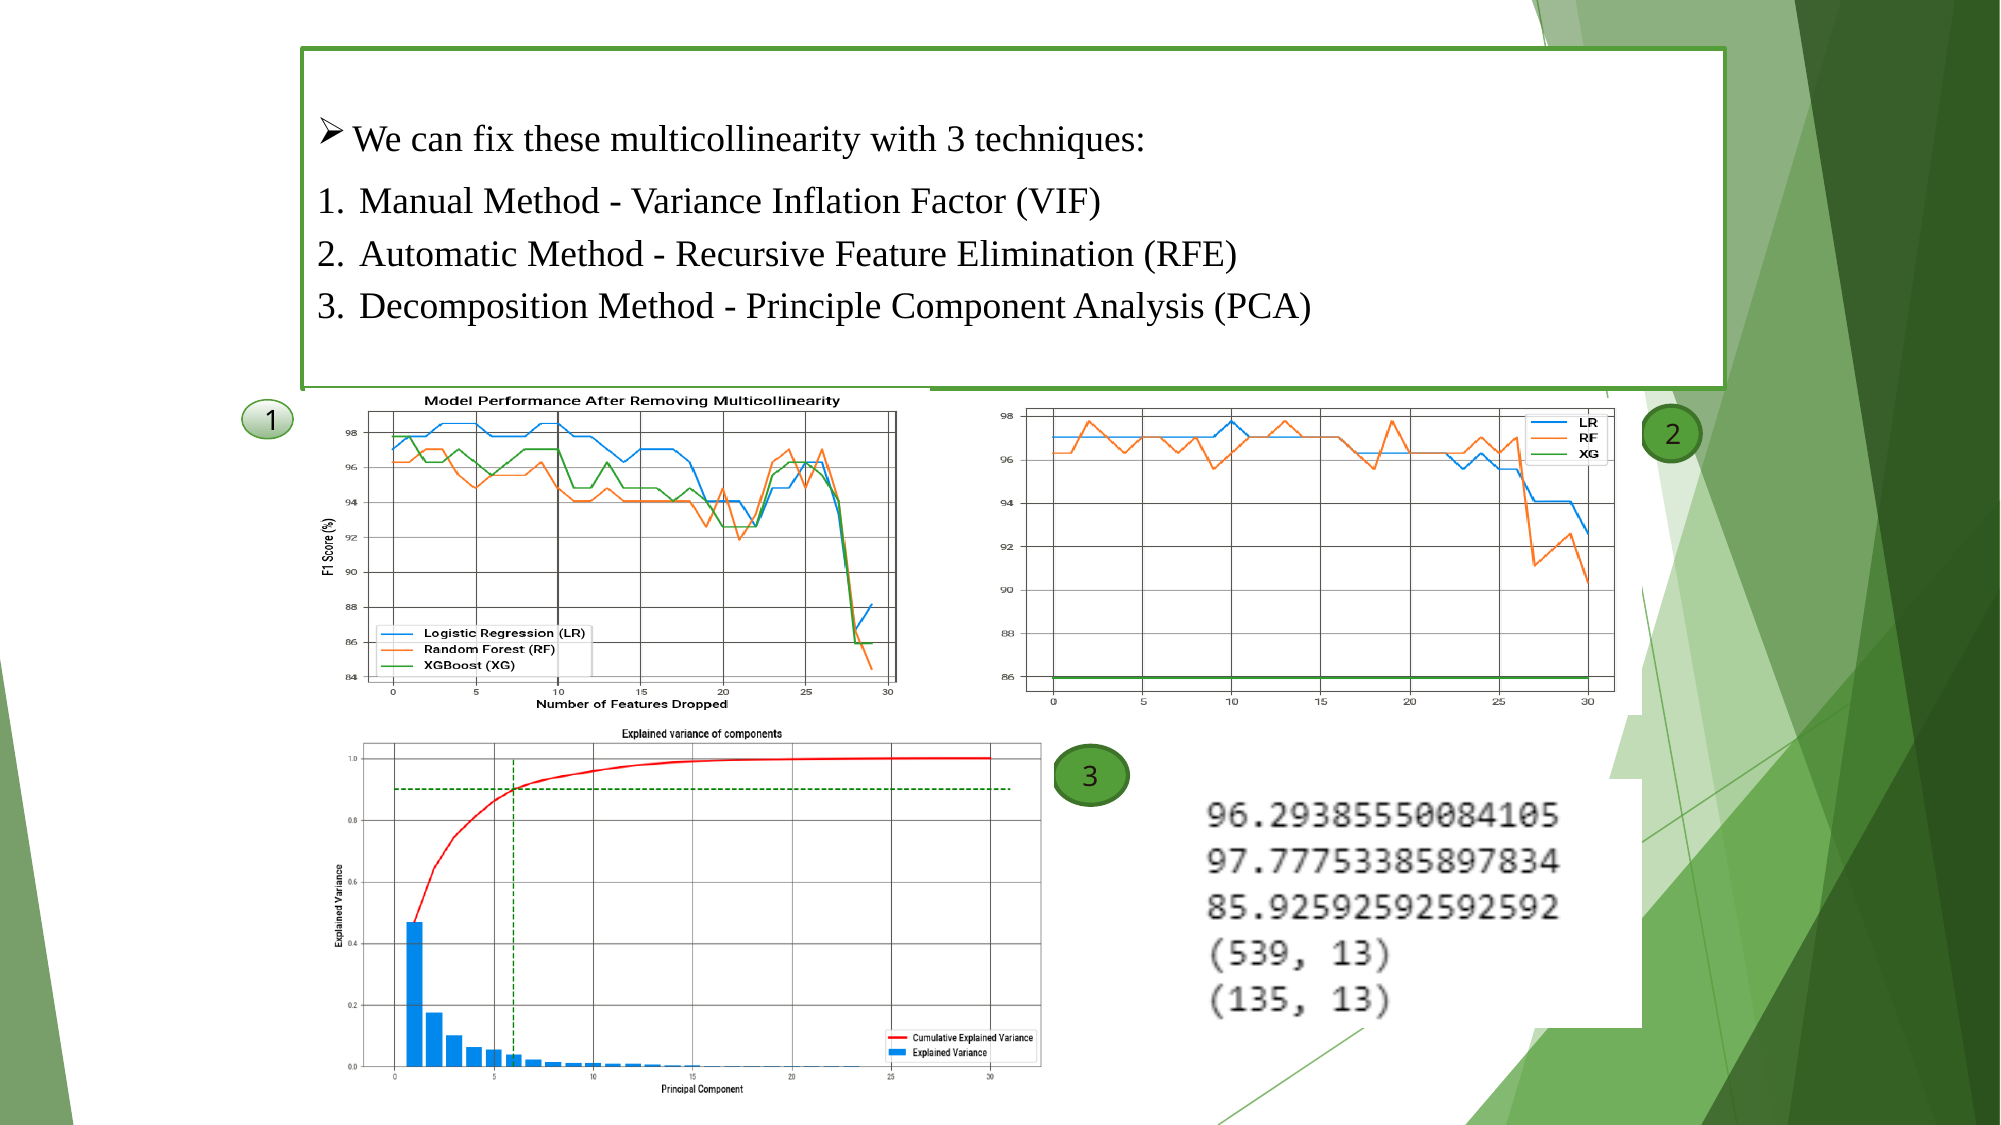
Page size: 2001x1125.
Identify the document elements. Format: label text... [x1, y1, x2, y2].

text_box 1 [241, 398, 294, 440]
picture [305, 388, 930, 716]
text_box 3 [1054, 743, 1131, 807]
picture [992, 398, 1642, 716]
text_box We can fix these multicollinearity with 3 techniques: Manual Method - Variance Inflation Factor (VIF) Automatic Method - Recursive Feature Elimination (RFE) Decomposition Method - Principle Component Analysis (PCA) [300, 46, 1727, 391]
picture [1183, 779, 1642, 1028]
text_box 2 [1642, 403, 1703, 464]
picture [317, 724, 1054, 1094]
